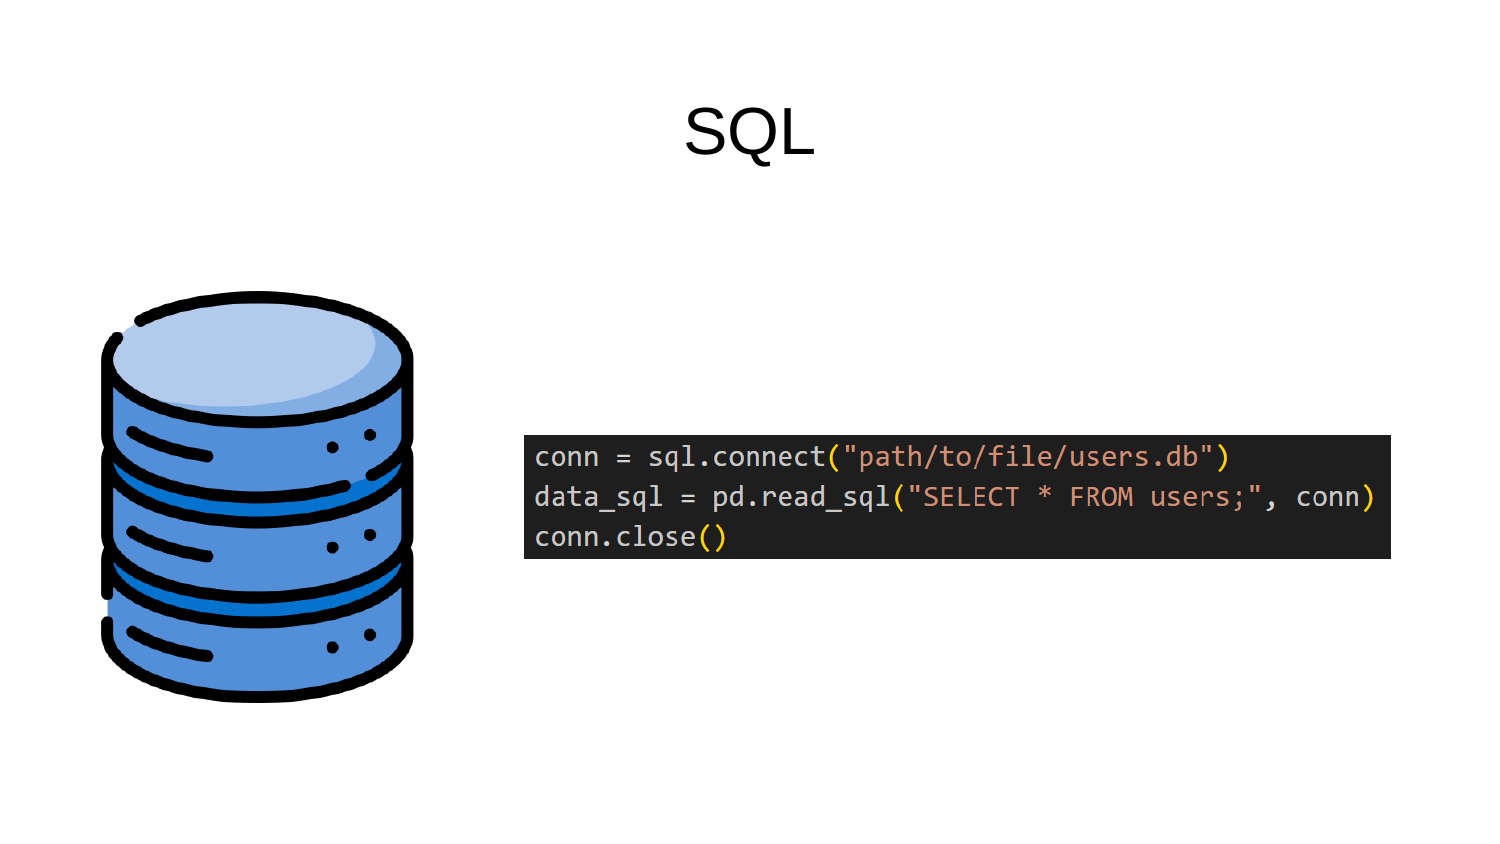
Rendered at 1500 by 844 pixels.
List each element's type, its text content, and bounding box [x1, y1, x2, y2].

picture [524, 434, 1391, 559]
picture [50, 290, 463, 703]
title SQL [51, 72, 1449, 176]
